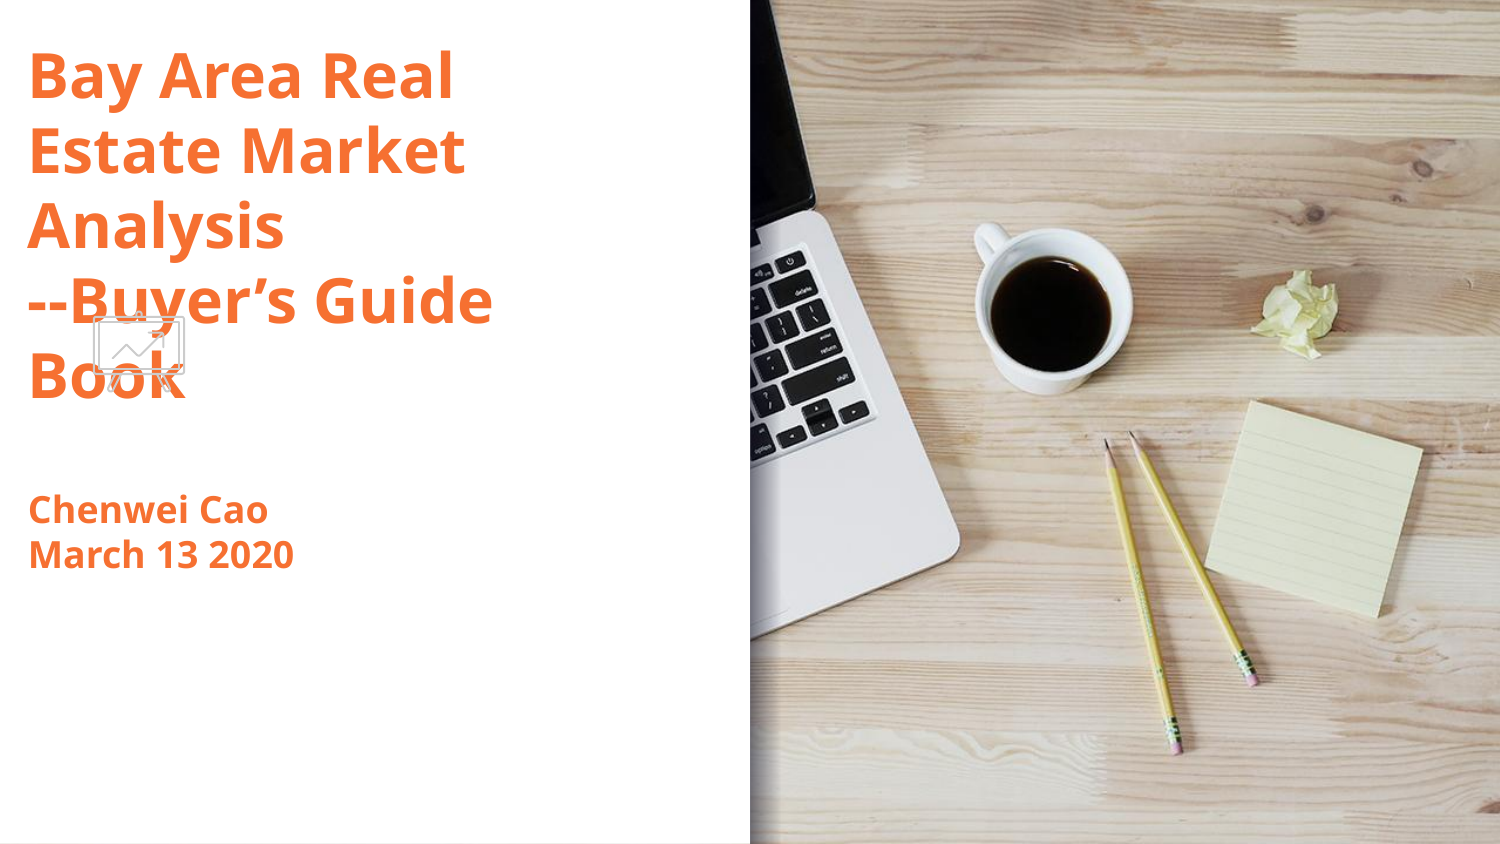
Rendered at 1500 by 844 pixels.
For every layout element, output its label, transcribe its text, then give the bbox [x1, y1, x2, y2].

title Bay Area Real Estate Market Analysis --Buyer’s Guide Book Chenwei Cao March 13 2020 [12, 21, 610, 392]
picture [751, 0, 1500, 844]
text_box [93, 311, 185, 392]
